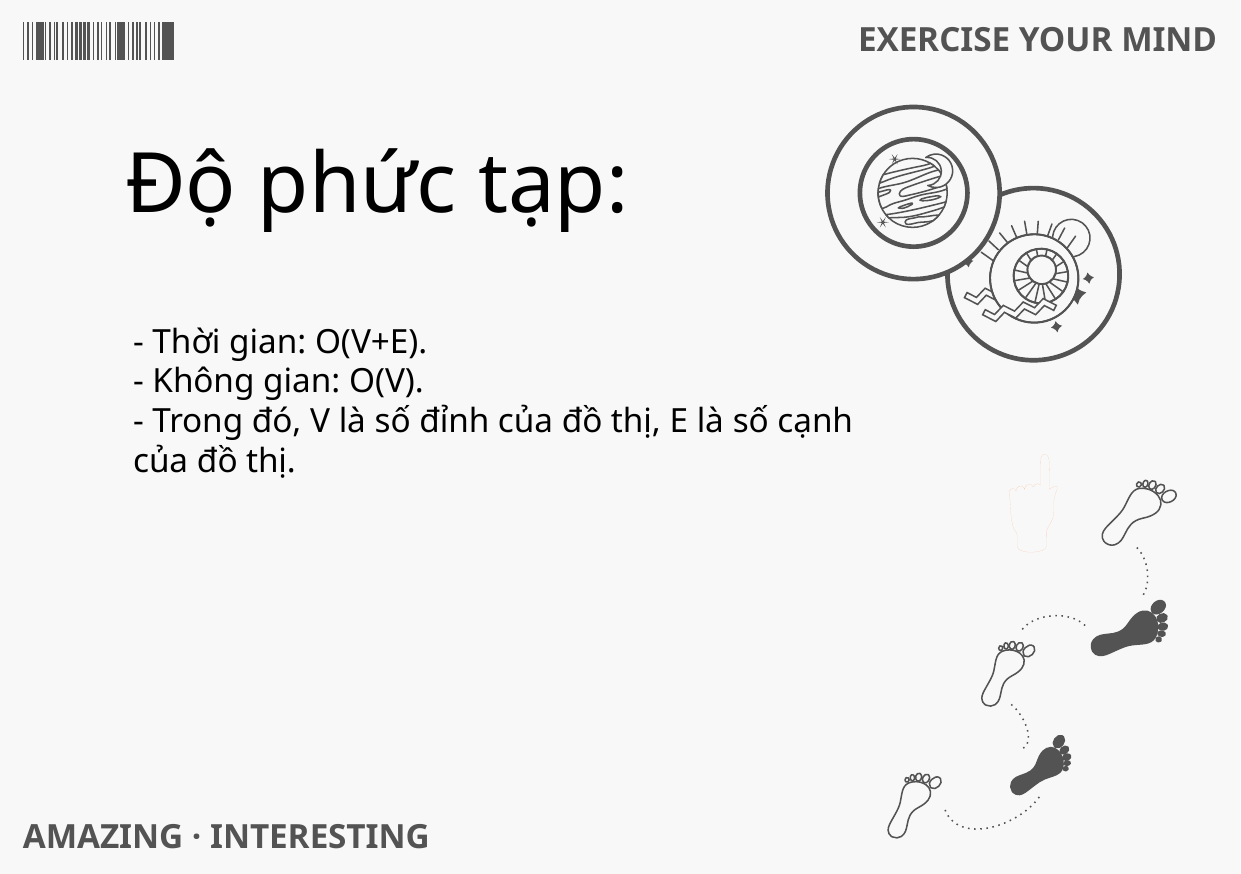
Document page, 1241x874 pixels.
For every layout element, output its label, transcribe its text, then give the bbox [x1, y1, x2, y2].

title Độ phức tạp: [98, 115, 644, 245]
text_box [933, 174, 1134, 374]
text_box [813, 93, 1014, 293]
text_box AMAZING · INTERESTING [7, 800, 701, 874]
subtitle - Thời gian: O(V+E). - Không gian: O(V). - Trong đó, V là số đỉnh của đồ thị, E là số cạnh của đồ thị. [118, 304, 903, 686]
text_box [871, 466, 1182, 843]
text_box EXERCISE YOUR MIND [468, 3, 1231, 82]
